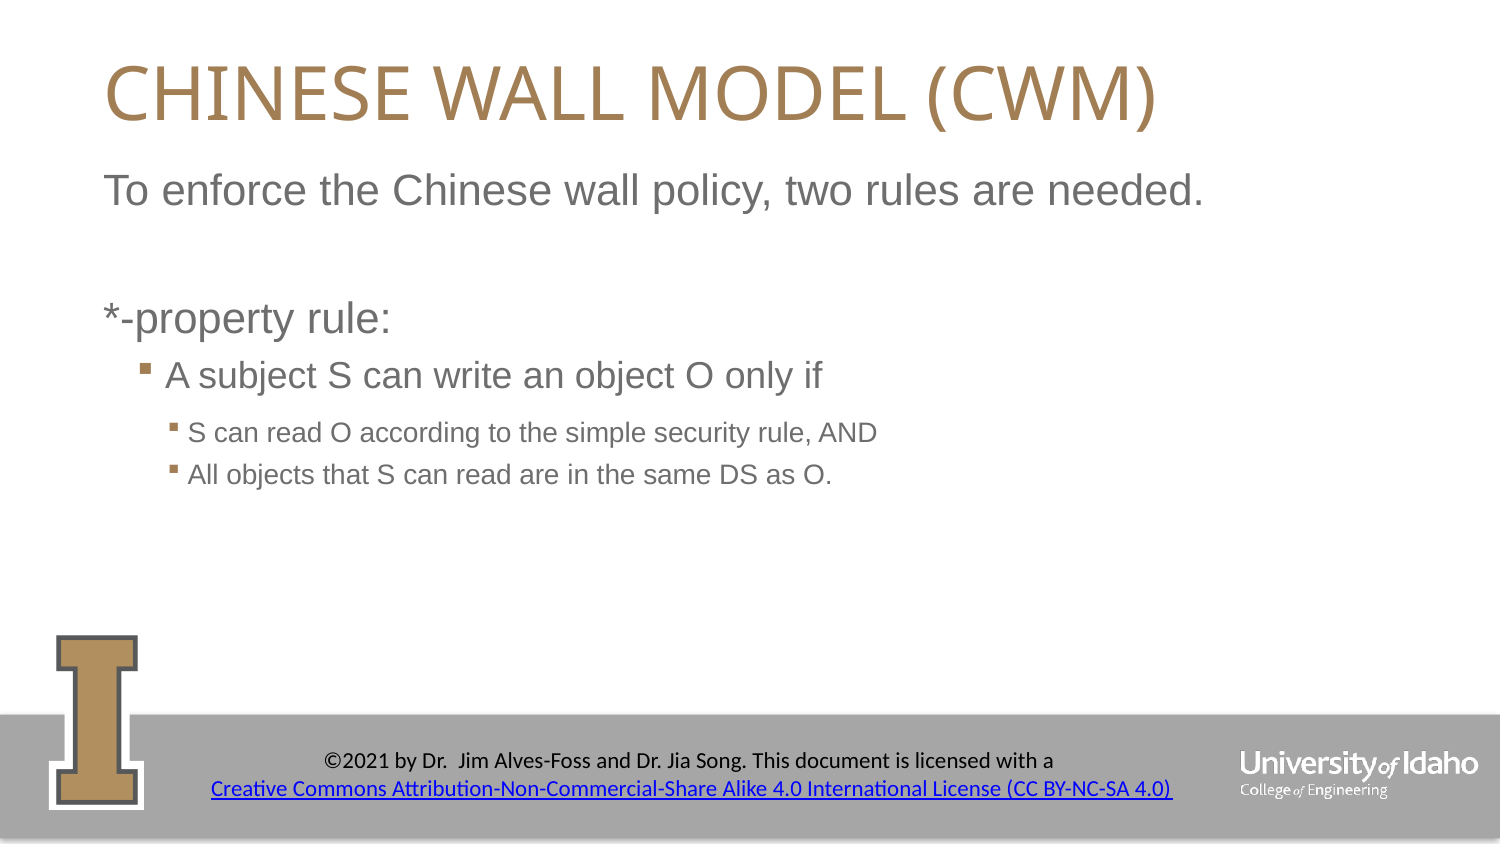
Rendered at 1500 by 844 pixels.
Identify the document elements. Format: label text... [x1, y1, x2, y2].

title Chinese Wall Model (CWM) [103, 44, 1397, 158]
list To enforce the Chinese wall policy, two rules are needed. *-property rule: A subject S can write an object O only if S can read O according to the simple security rule, AND All objects that S can read are in the same DS as O. [103, 169, 1397, 760]
